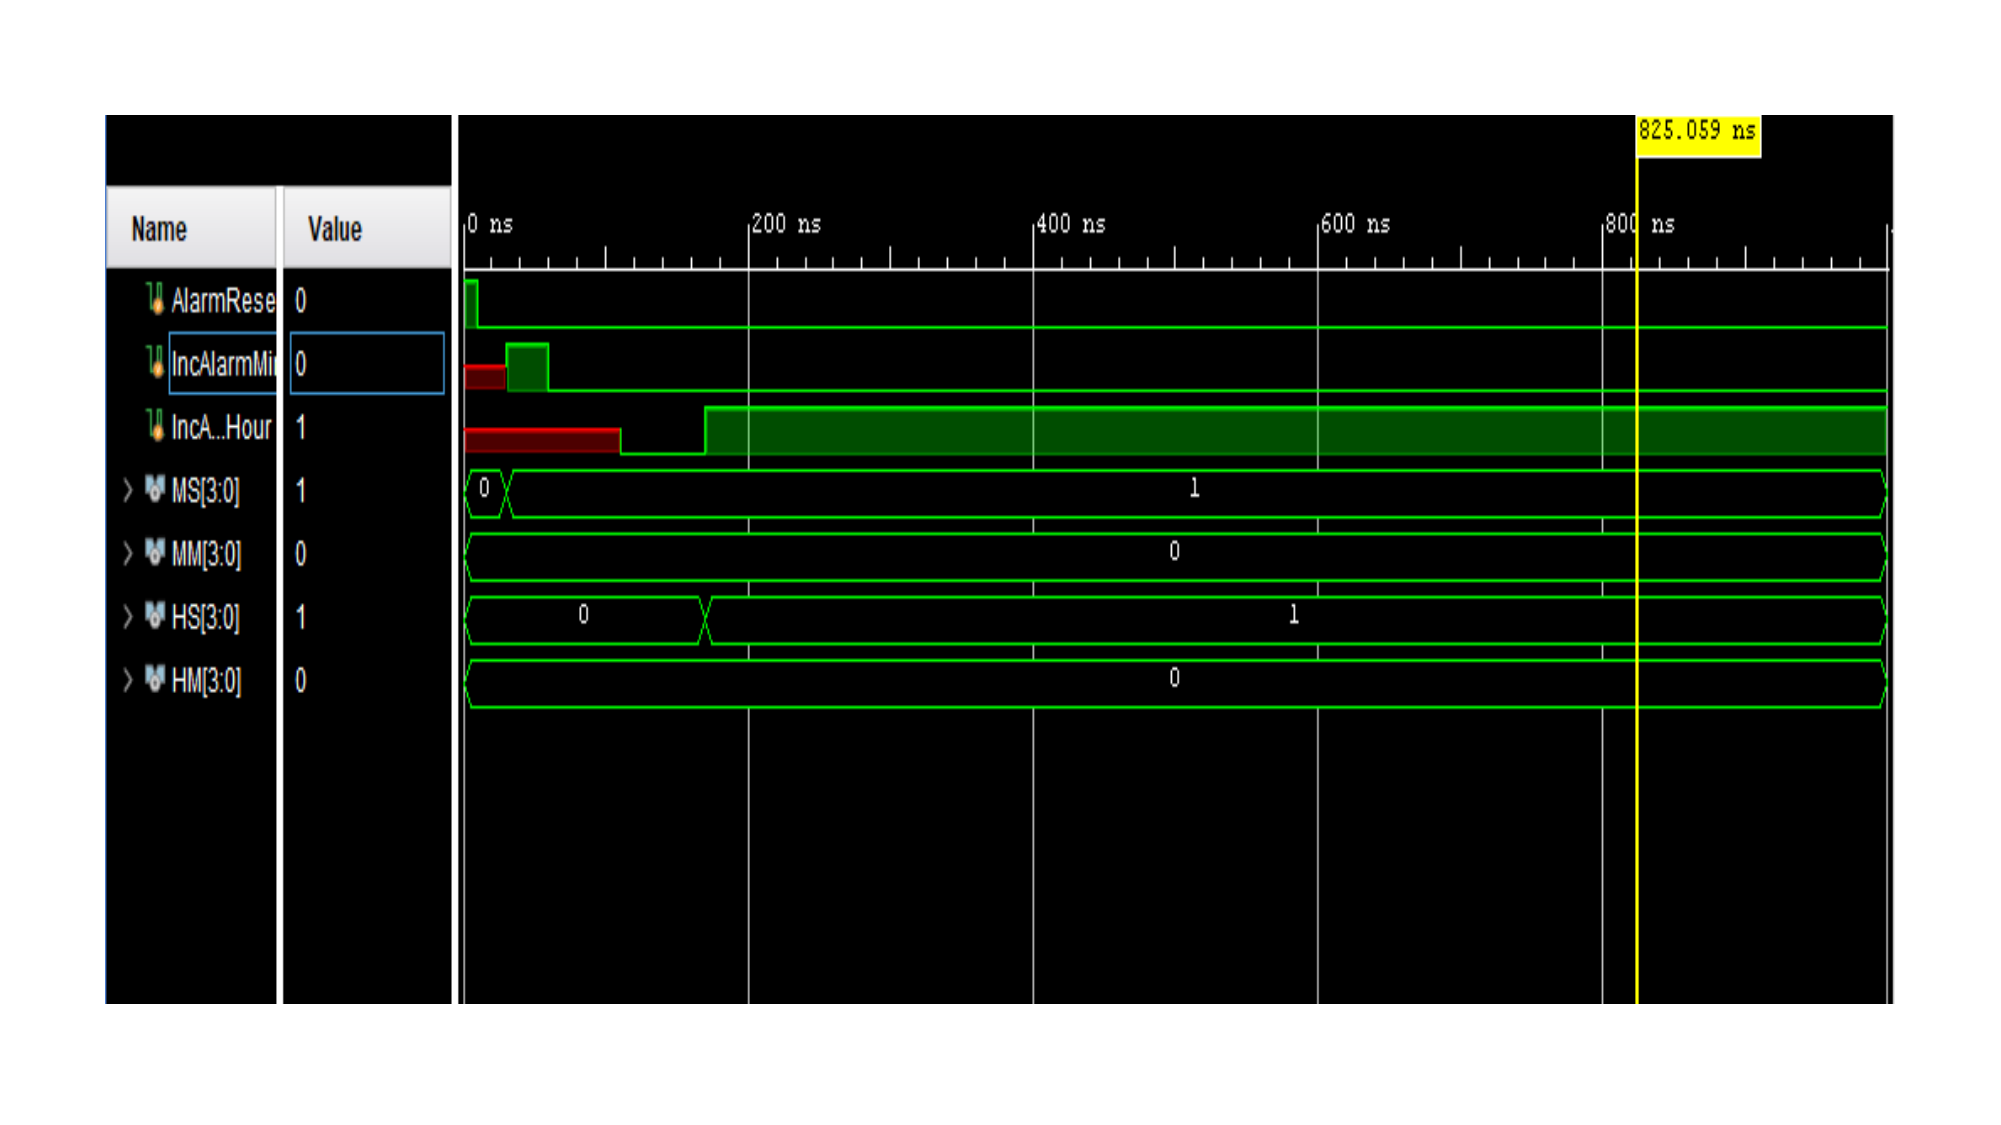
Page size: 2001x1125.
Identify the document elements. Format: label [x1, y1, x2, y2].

list [105, 115, 1895, 1004]
